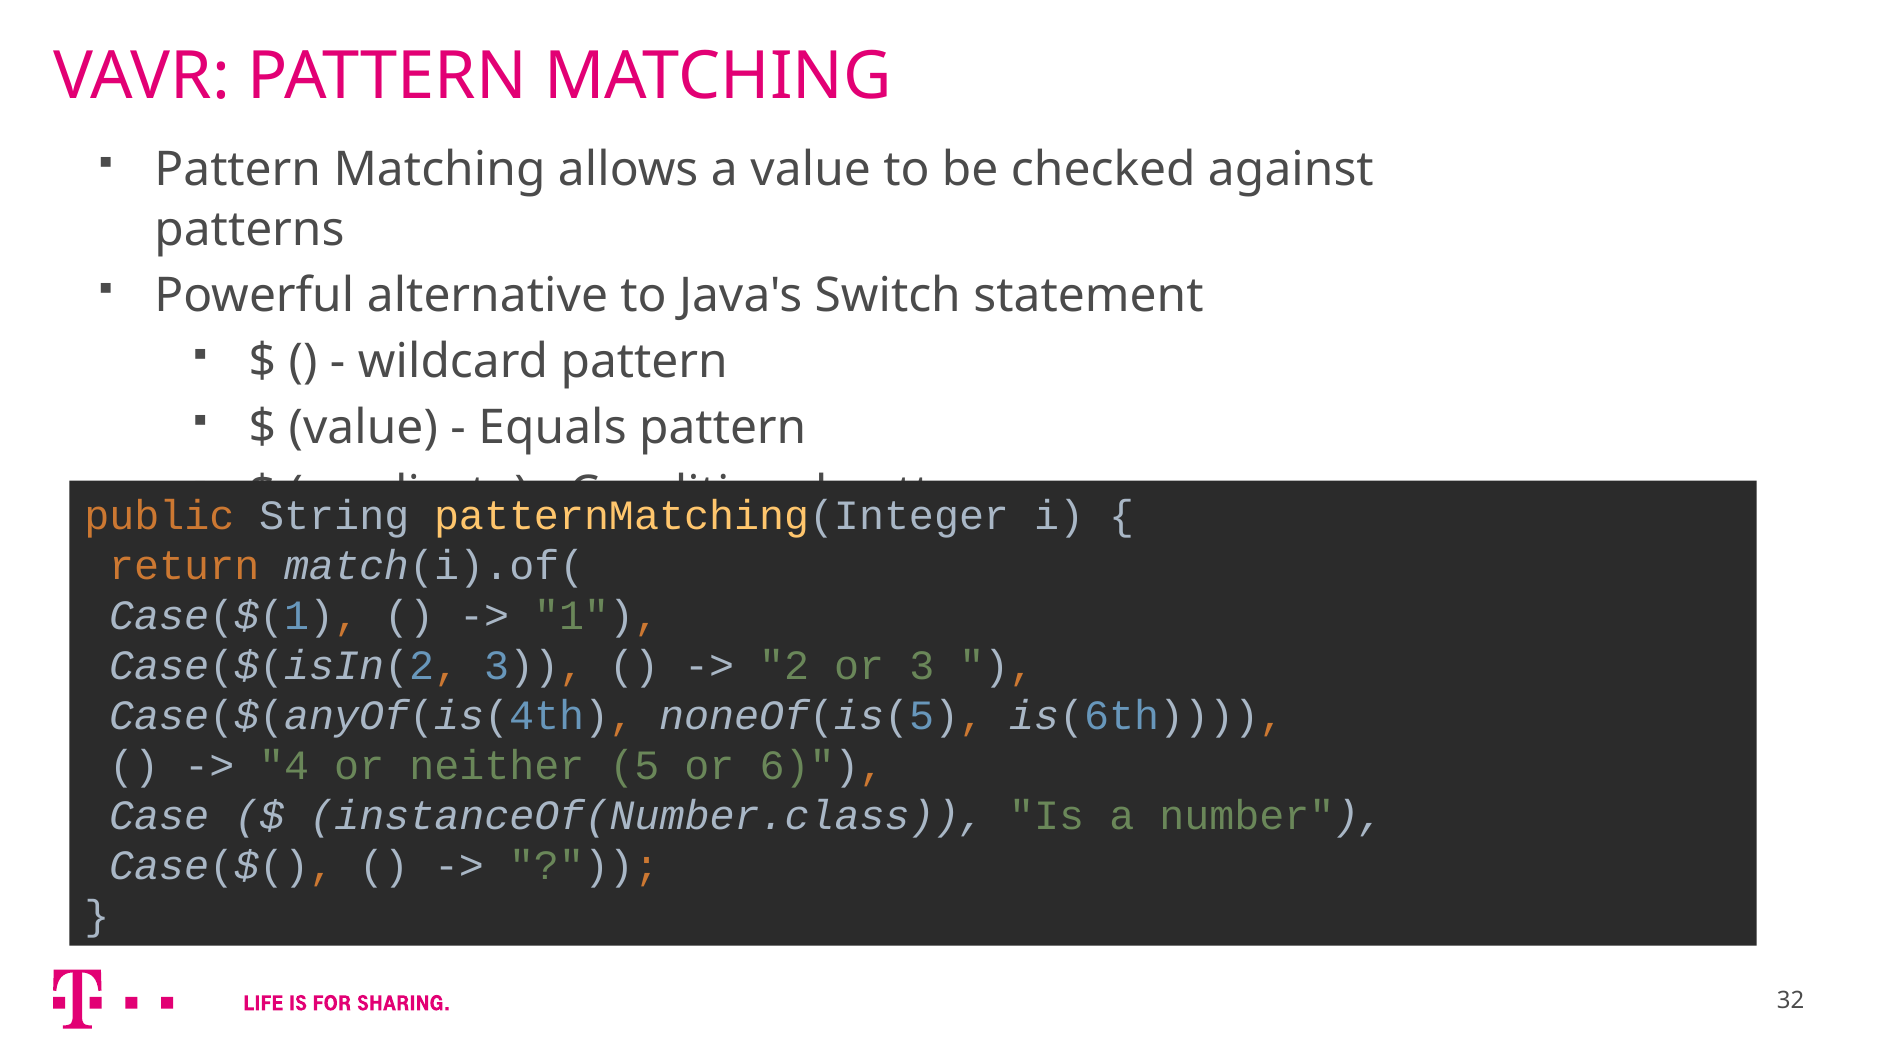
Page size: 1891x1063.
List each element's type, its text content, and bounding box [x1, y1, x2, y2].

slide_number 32 [1776, 978, 1837, 1024]
text_box Pattern Matching allows a value to be checked against patterns Powerful alternative to Java's Switch statement $ () - wildcard pattern $ (value) - Equals pattern $ (predicate) - Conditional pattern [38, 123, 1489, 477]
text_box public String patternMatching(Integer i) { return match(i).of( Case($(1), () -> "1"), Case($(isIn(2, 3)), () -> "2 or 3 "), Case($(anyOf(is(4th), noneOf(is(5), is(6th)))), () -> "4 or neither (5 or 6)"), Case ($ (instanceOf(Number.class)), "Is a number"), Case($(), () -> "?")); } [69, 480, 1757, 946]
title VAVR: PATTERN MATCHING [52, 41, 1837, 125]
